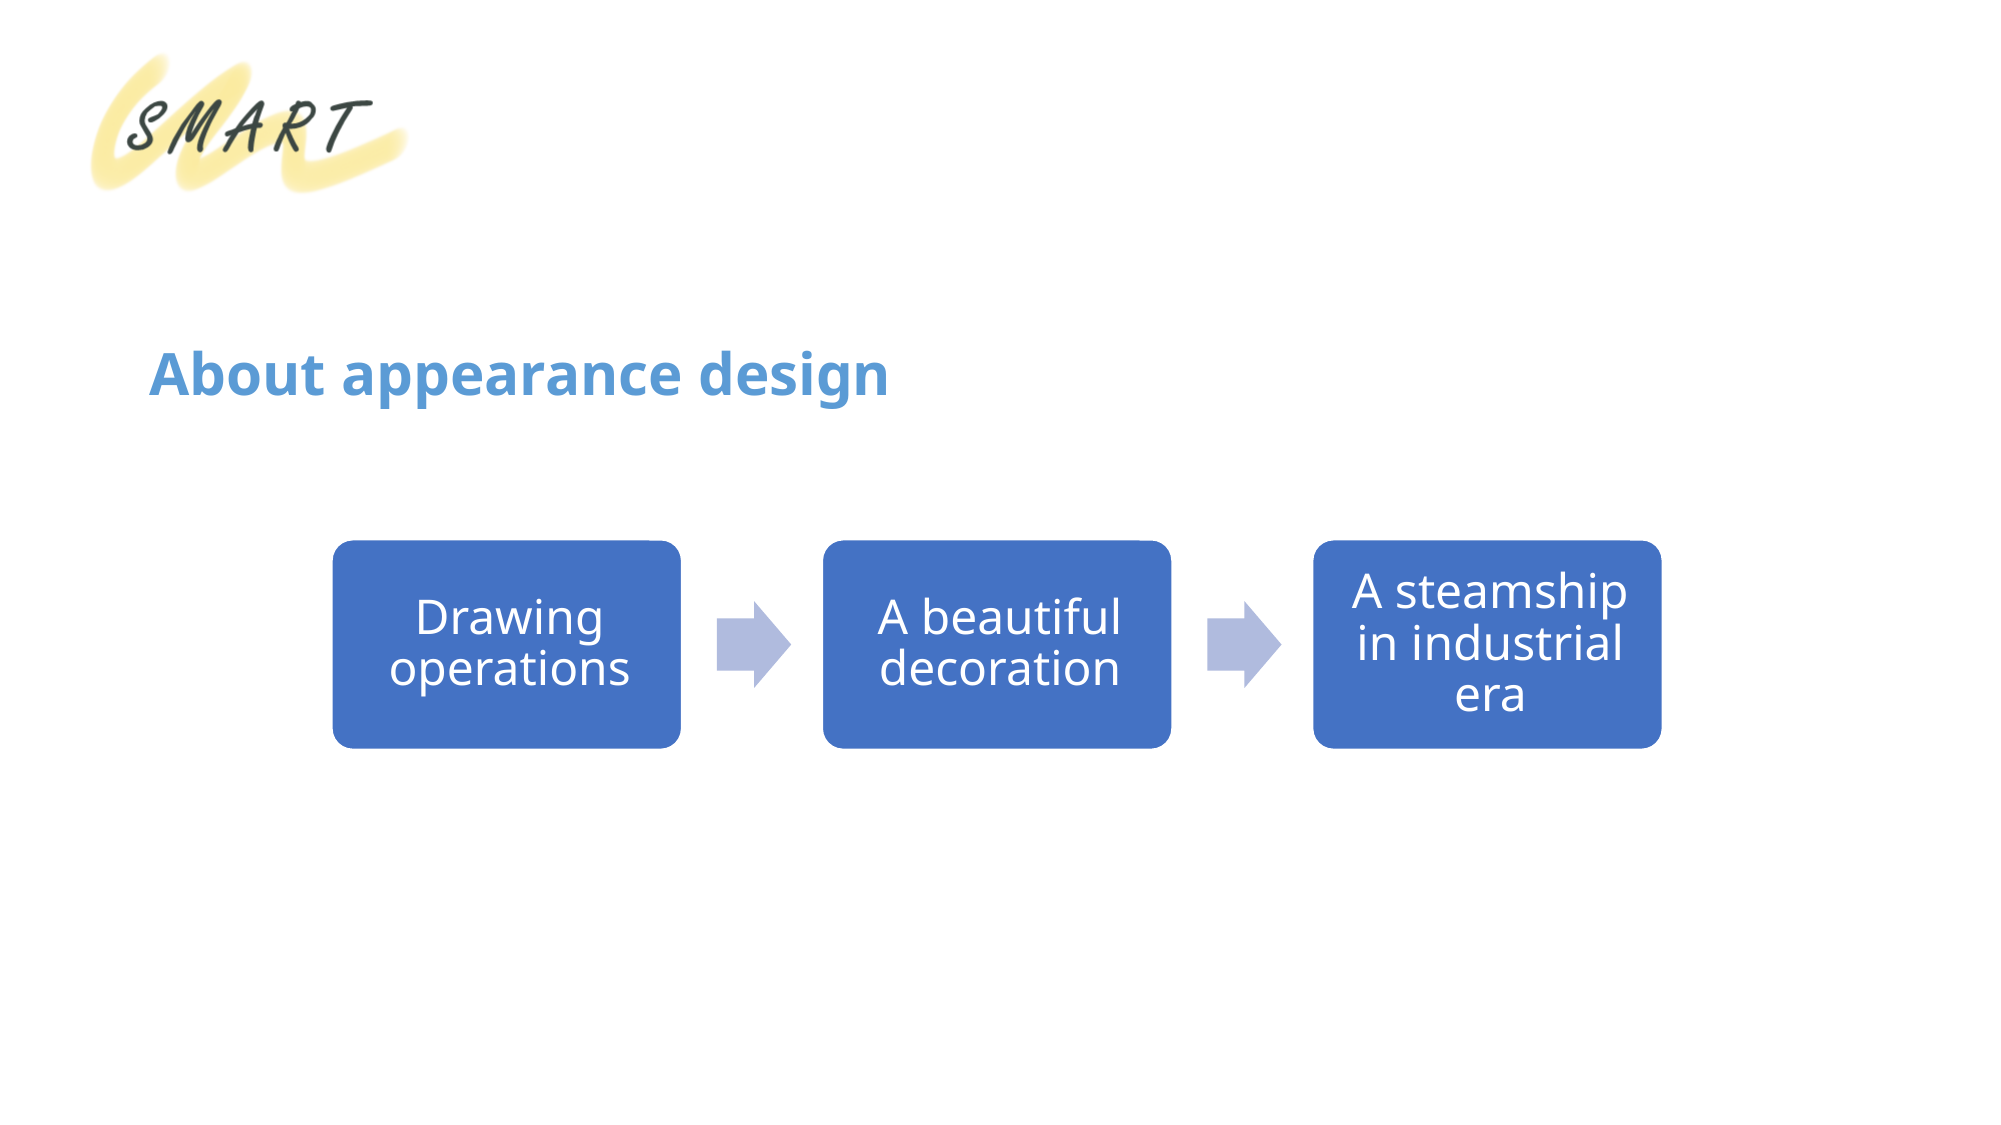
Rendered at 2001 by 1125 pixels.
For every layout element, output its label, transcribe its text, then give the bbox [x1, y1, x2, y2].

list About appearance design [134, 330, 330, 448]
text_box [330, 200, 1664, 1089]
picture [0, 0, 485, 260]
